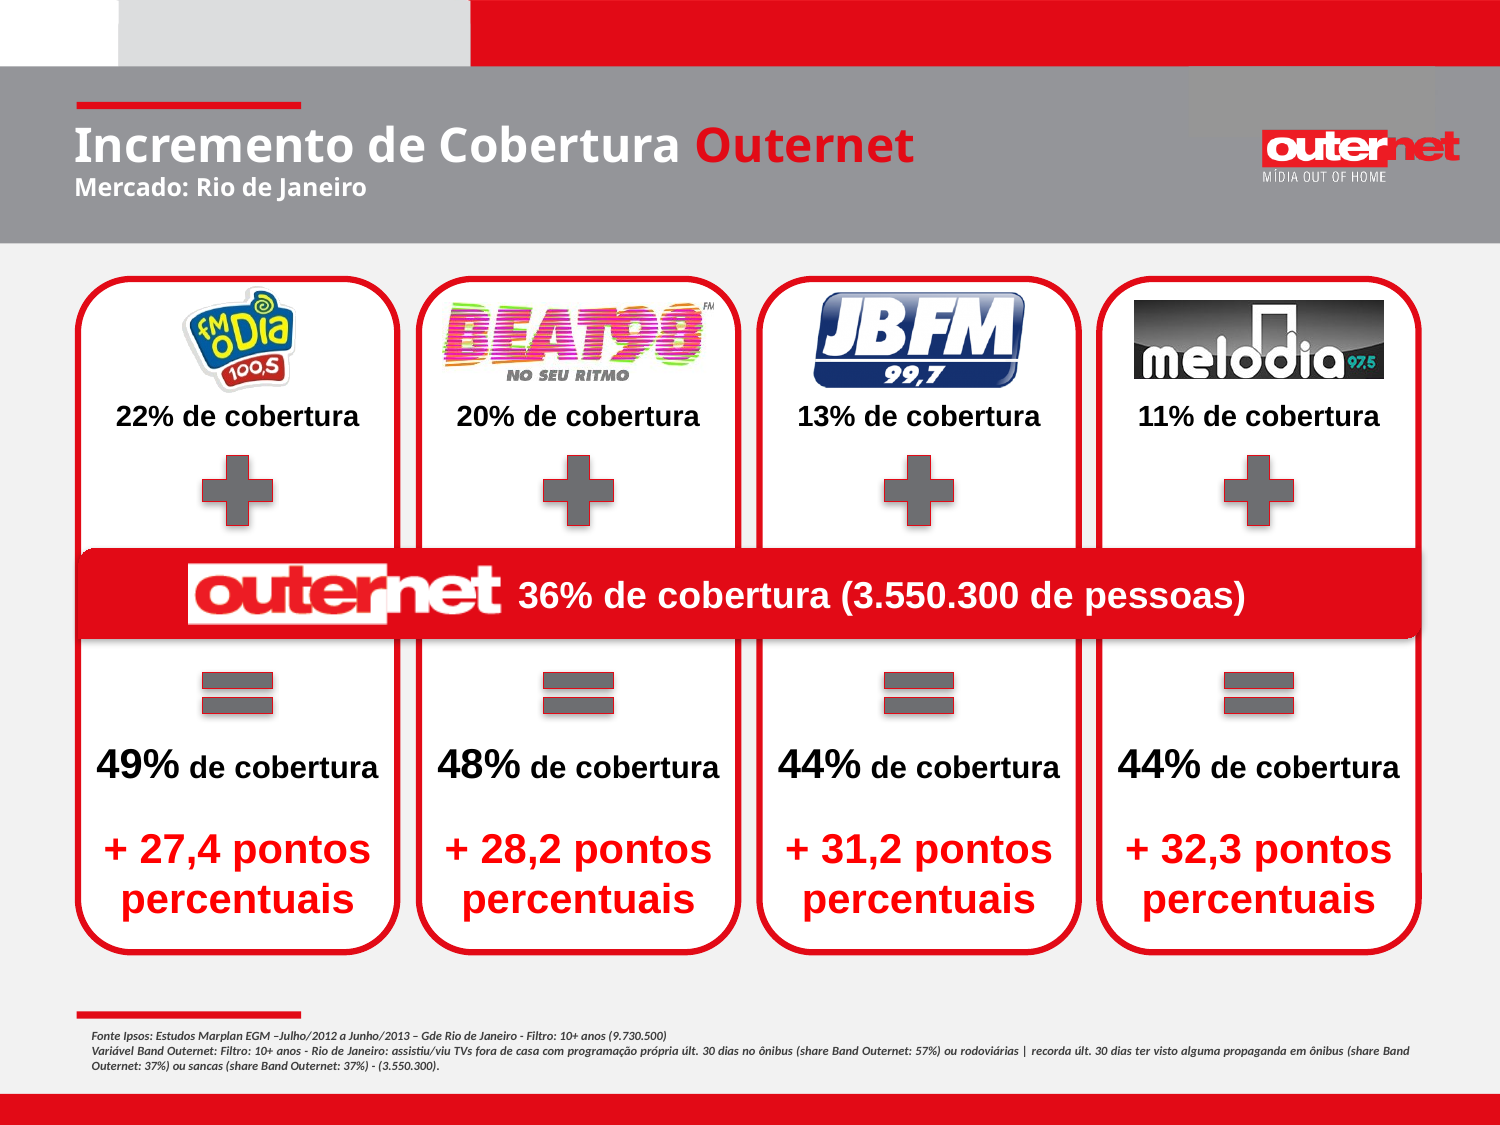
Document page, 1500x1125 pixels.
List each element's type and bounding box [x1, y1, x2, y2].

picture [0, 67, 1500, 243]
text_box [76, 278, 1424, 1082]
text_box [59, 101, 1436, 211]
